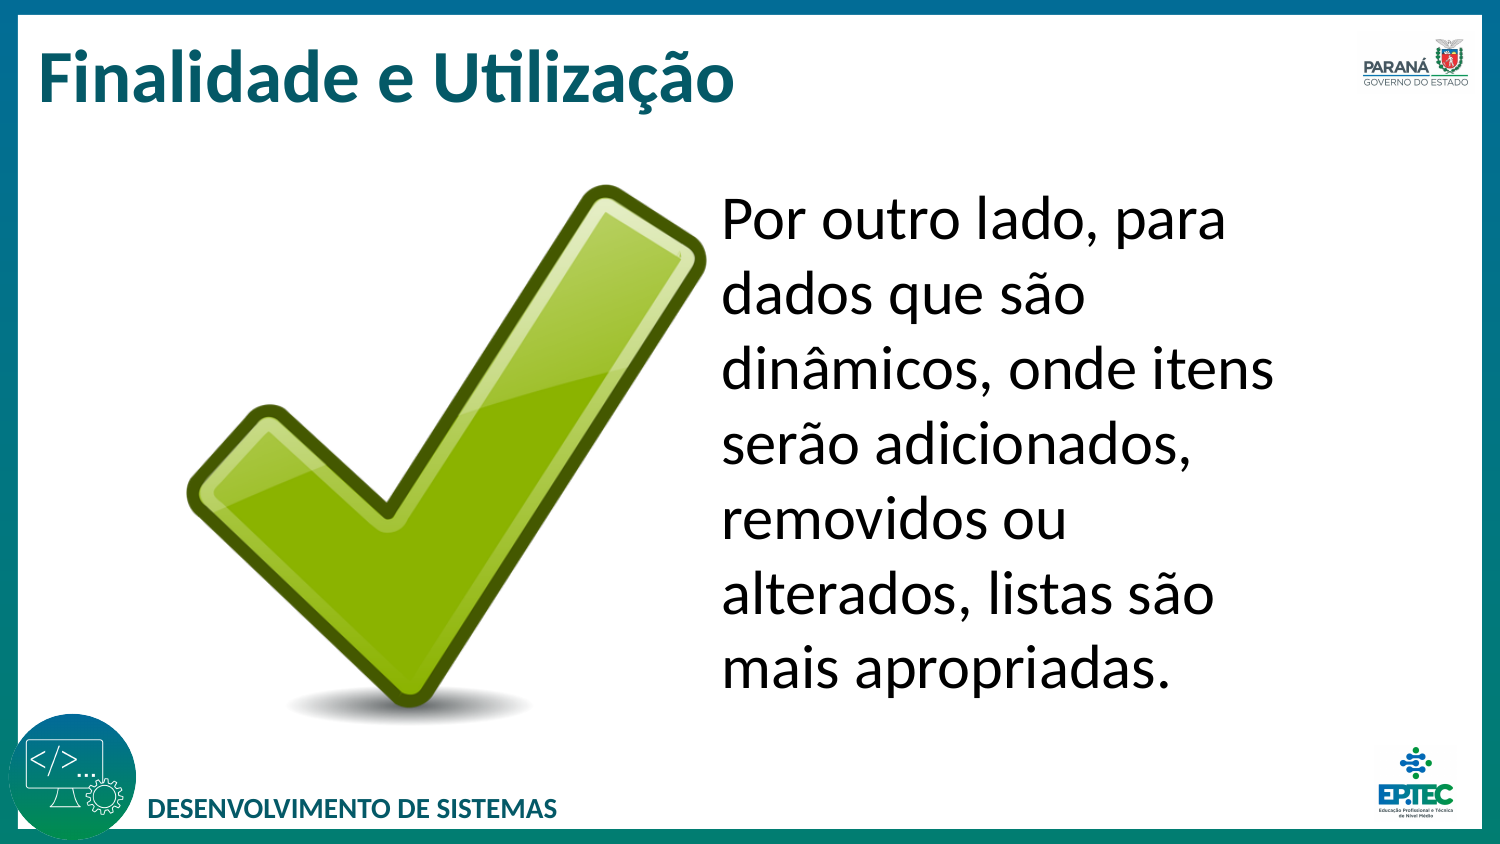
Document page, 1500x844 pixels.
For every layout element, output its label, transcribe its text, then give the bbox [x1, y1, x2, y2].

text_box Por outro lado, para dados que são dinâmicos, onde itens serão adicionados, removidos ou alterados, listas são mais apropriadas. [706, 161, 1346, 682]
text_box [17, 14, 1482, 829]
picture [1374, 745, 1457, 822]
picture [0, 273, 17, 277]
picture [8, 713, 137, 841]
picture [185, 184, 707, 726]
text_box DESENVOLVIMENTO DE SISTEMAS [141, 783, 644, 830]
picture [1356, 30, 1475, 94]
picture [1482, 273, 1500, 277]
text_box Finalidade e Utilização [23, 19, 1447, 125]
